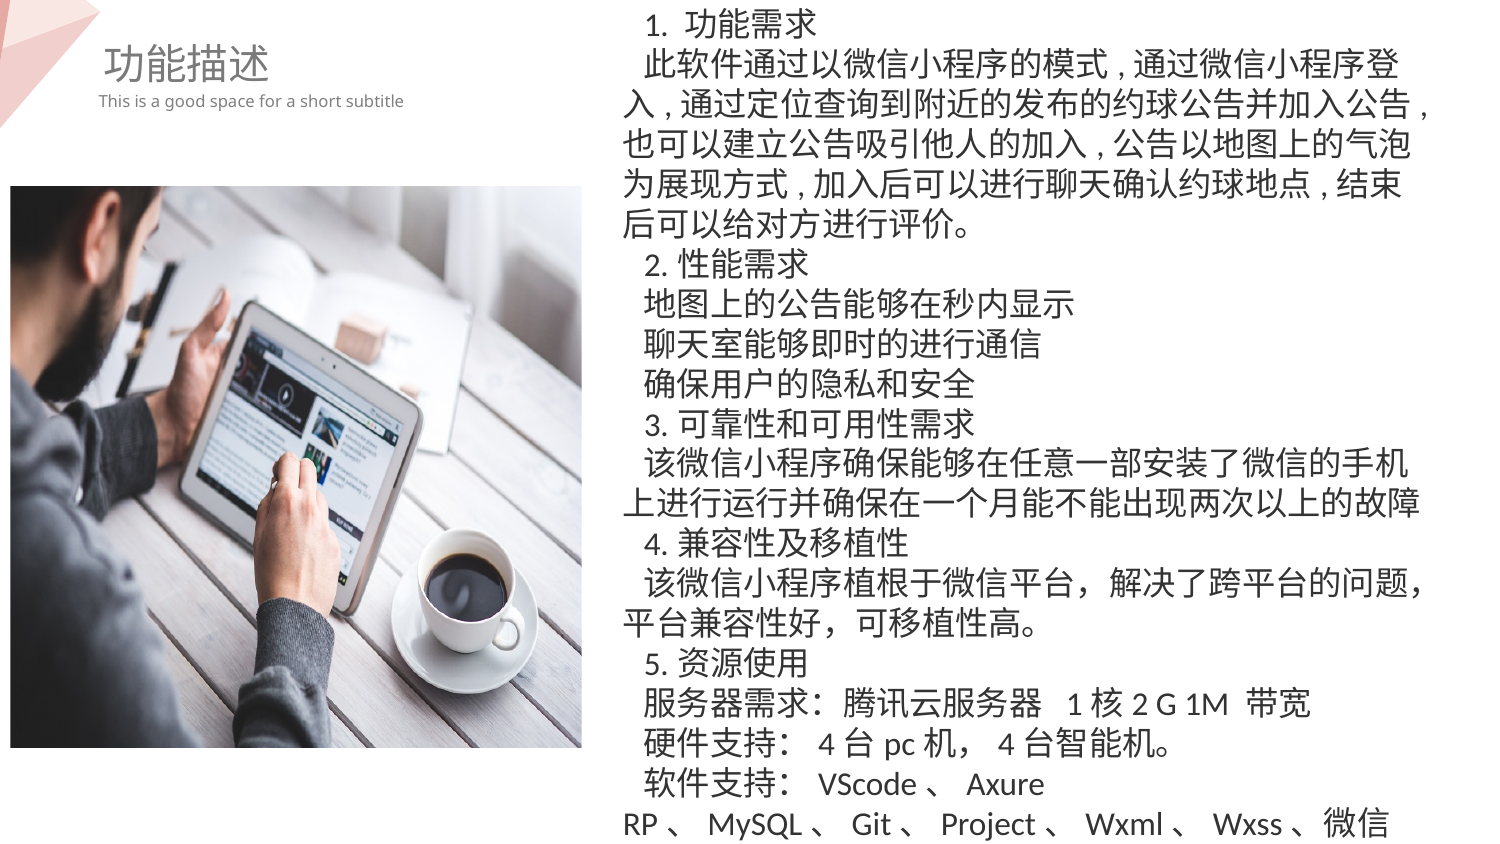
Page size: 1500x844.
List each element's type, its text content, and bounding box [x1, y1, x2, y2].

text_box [0, 0, 101, 131]
text_box 功能描述 [104, 30, 286, 83]
text_box This is a good space for a short subtitle [104, 83, 420, 119]
text_box [10, 186, 582, 748]
text_box 1. 功能需求 此软件通过以微信小程序的模式,通过微信小程序登入,通过定位查询到附近的发布的约球公告并加入公告,也可以建立公告吸引他人的加入,公告以地图上的气泡为展现方式,加入后可以进行聊天确认约球地点,结束后可以给对方进行评价。 2.性能需求 地图上的公告能够在秒内显示 聊天室能够即时的进行通信 确保用户的隐私和安全 3.可靠性和可用性需求 该微信小程序确保能够在任意一部安装了微信的手机上进行运行并确保在一个月能不能出现两次以上的故障 4.兼容性及移植性 该微信小程序植根于微信平台，解决了跨平台的问题，平台兼容性好，可移植性高。 5.资源使用 服务器需求：腾讯云服务器 1核2 G 1M 带宽 硬件支持：4台pc机，4台智能机。 软件支持：VScode、Axure RP、MySQL、Git、Project、Wxml、Wxss、微信web开发者工具等软件。 [608, 0, 1443, 844]
